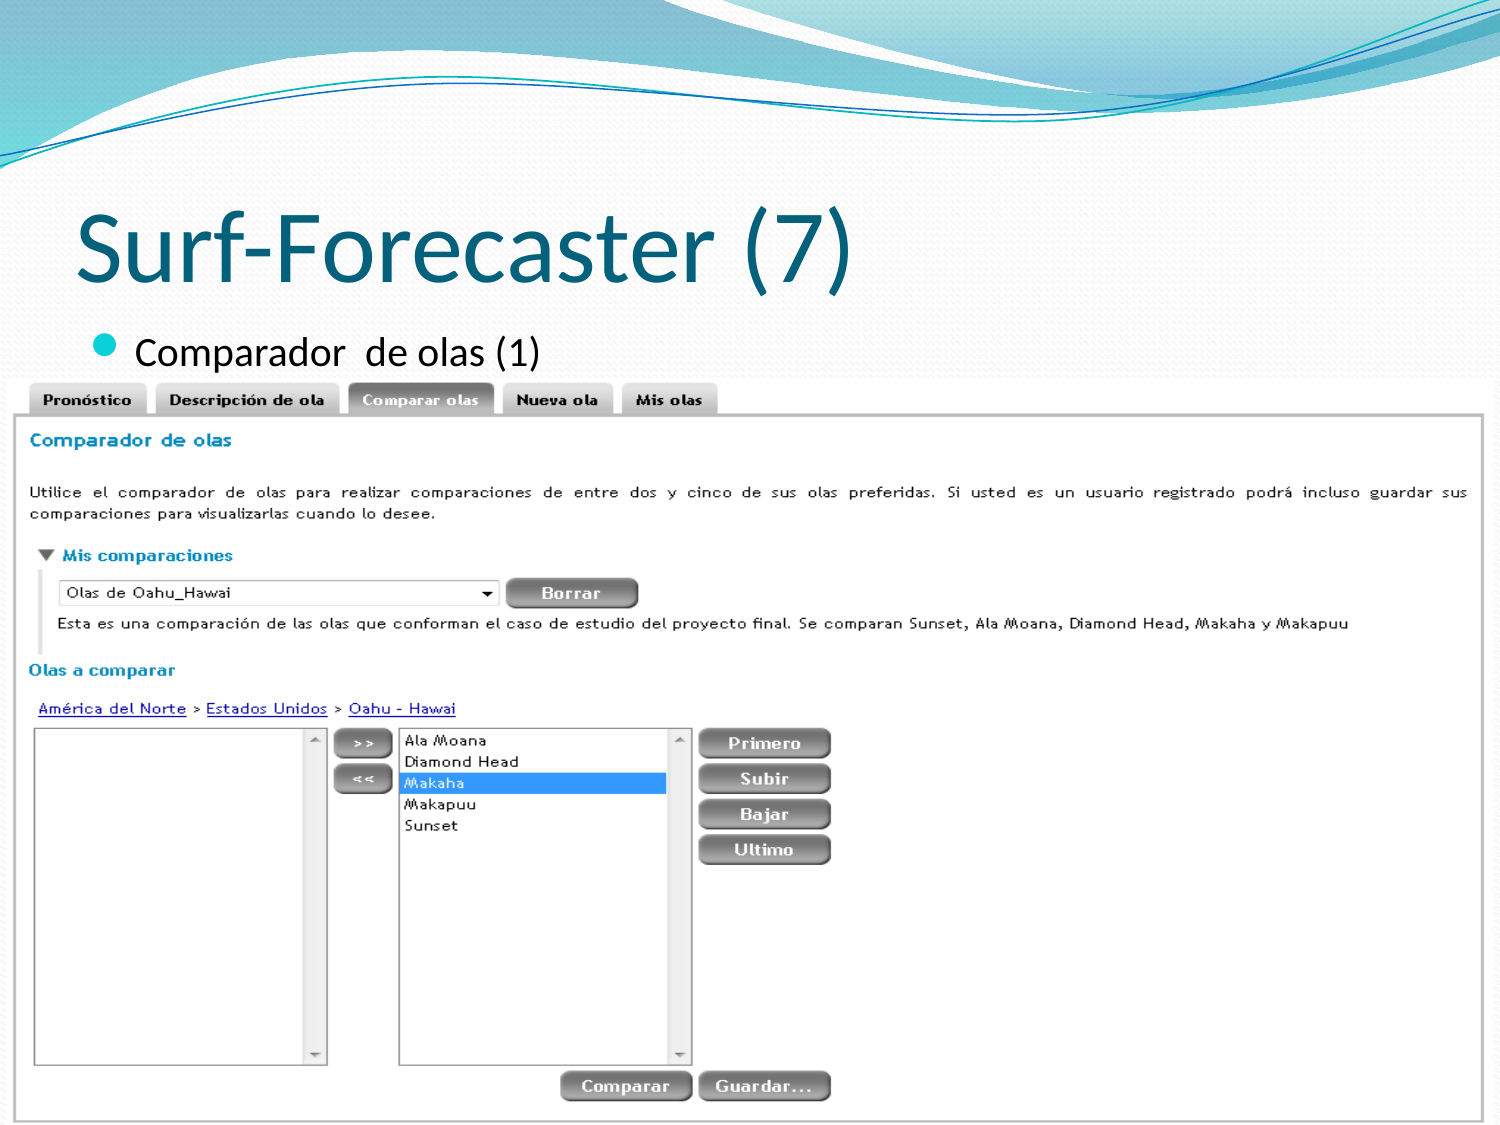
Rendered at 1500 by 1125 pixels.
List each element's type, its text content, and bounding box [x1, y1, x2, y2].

title Surf-Forecaster (7) [75, 115, 1425, 303]
picture [6, 377, 1493, 1125]
list Comparador de olas (1) [75, 317, 1425, 377]
